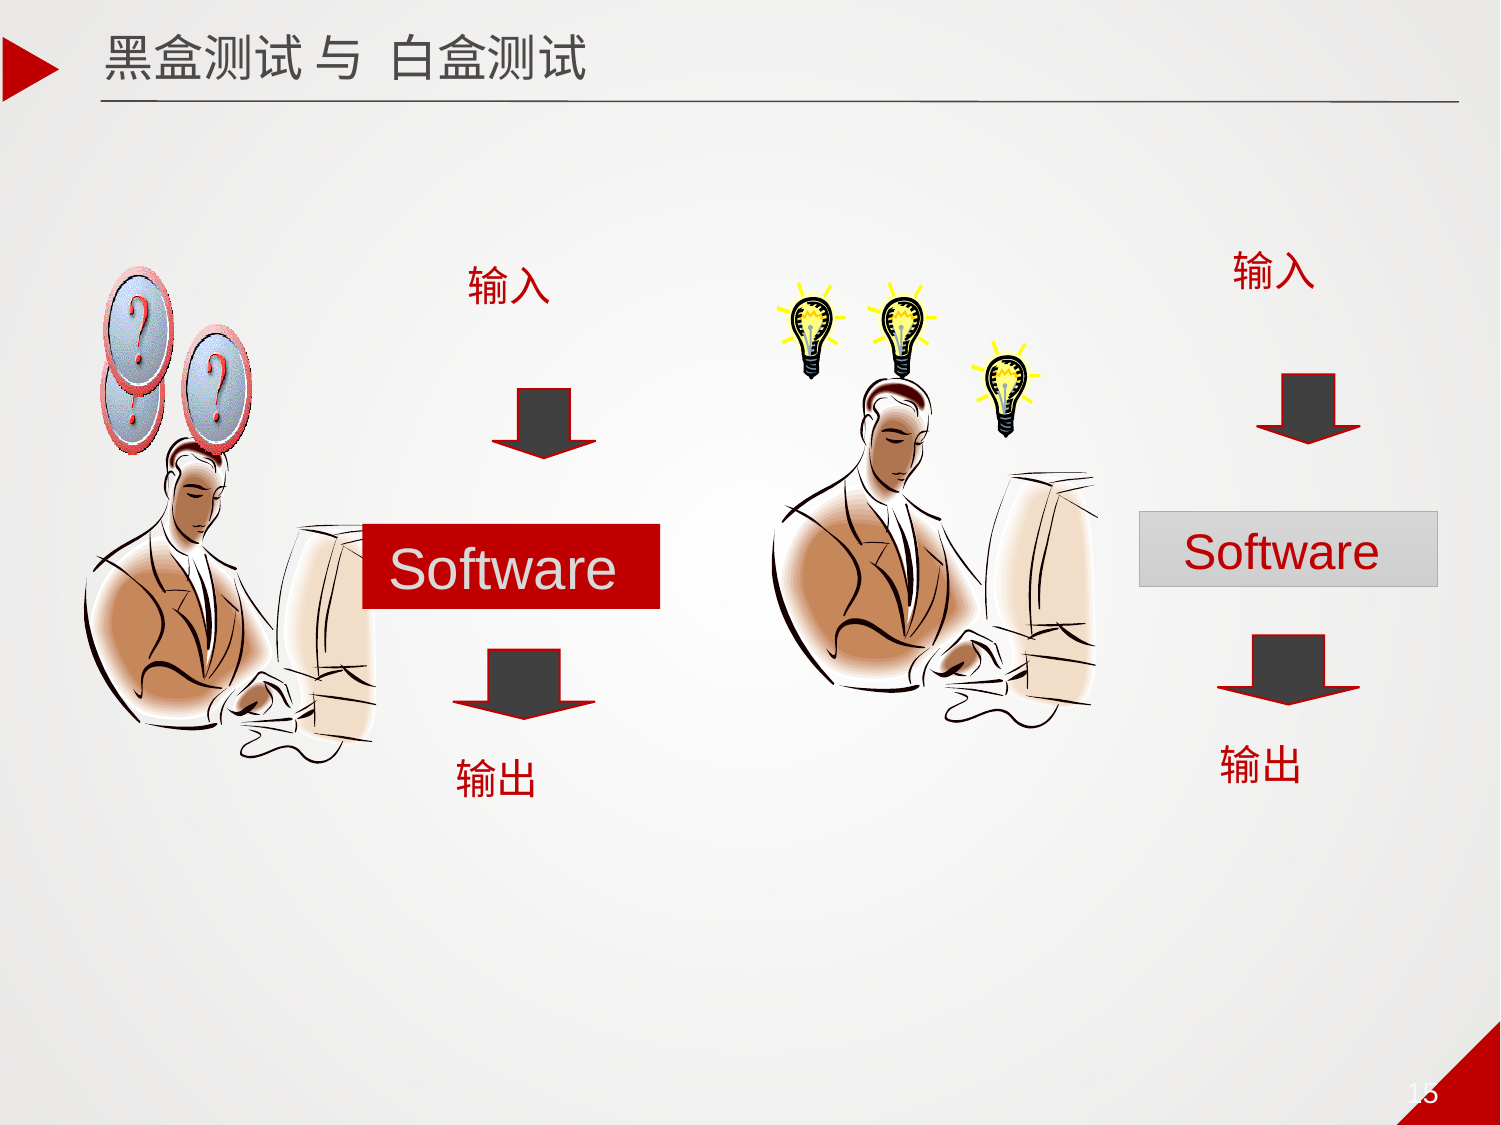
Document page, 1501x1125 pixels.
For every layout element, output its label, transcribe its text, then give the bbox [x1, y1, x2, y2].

text_box 黑盒测试 与 白盒测试 [88, 18, 963, 94]
text_box [2, 36, 60, 102]
picture [1426, 1085, 1435, 1091]
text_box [75, 237, 1438, 811]
picture [0, 0, 1501, 1125]
